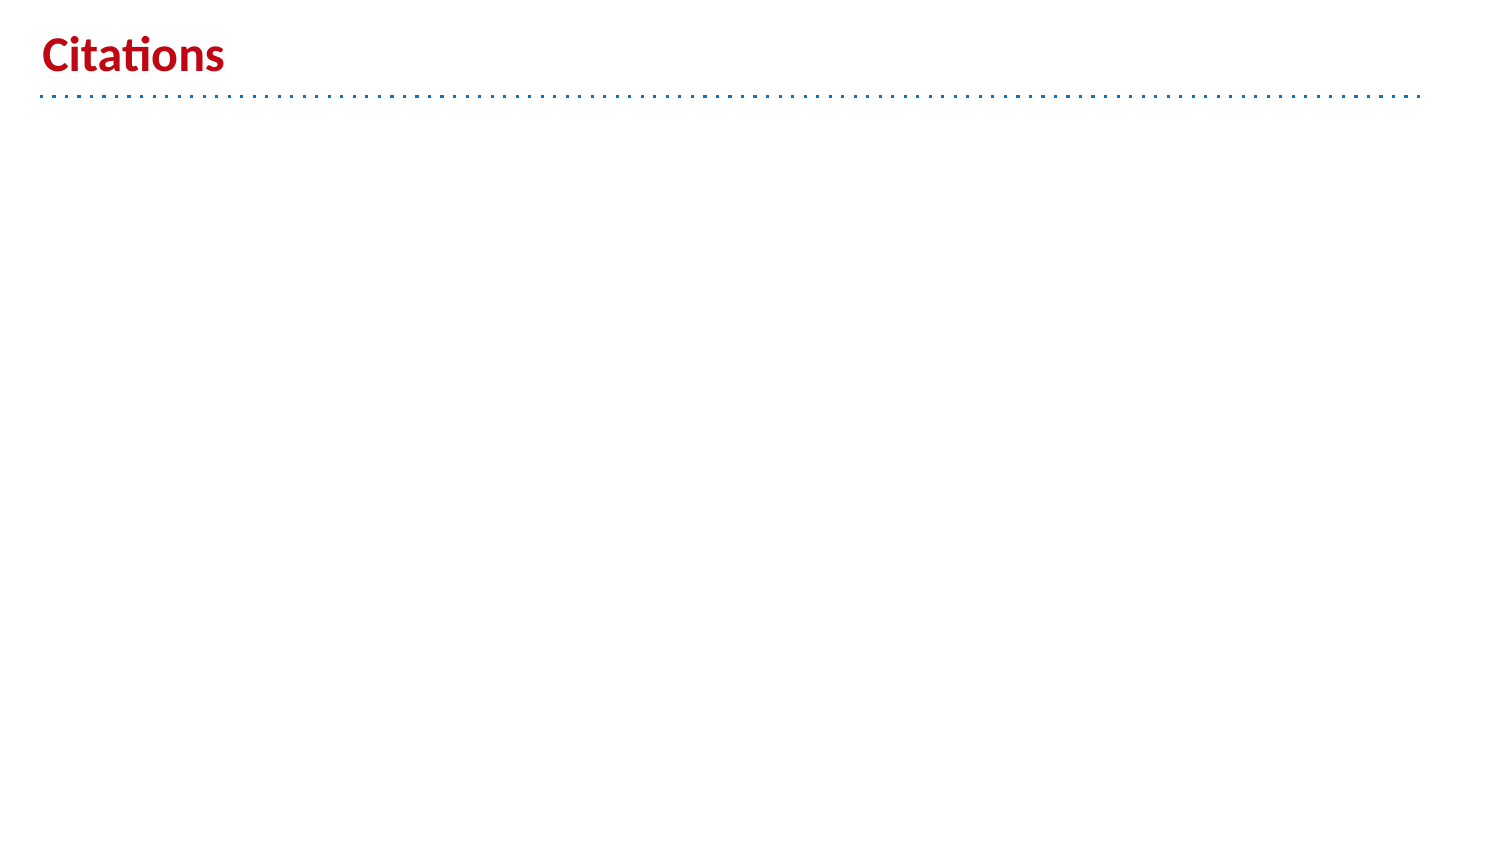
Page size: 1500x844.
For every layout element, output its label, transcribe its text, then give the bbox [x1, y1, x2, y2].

title Citations [27, 15, 1378, 97]
